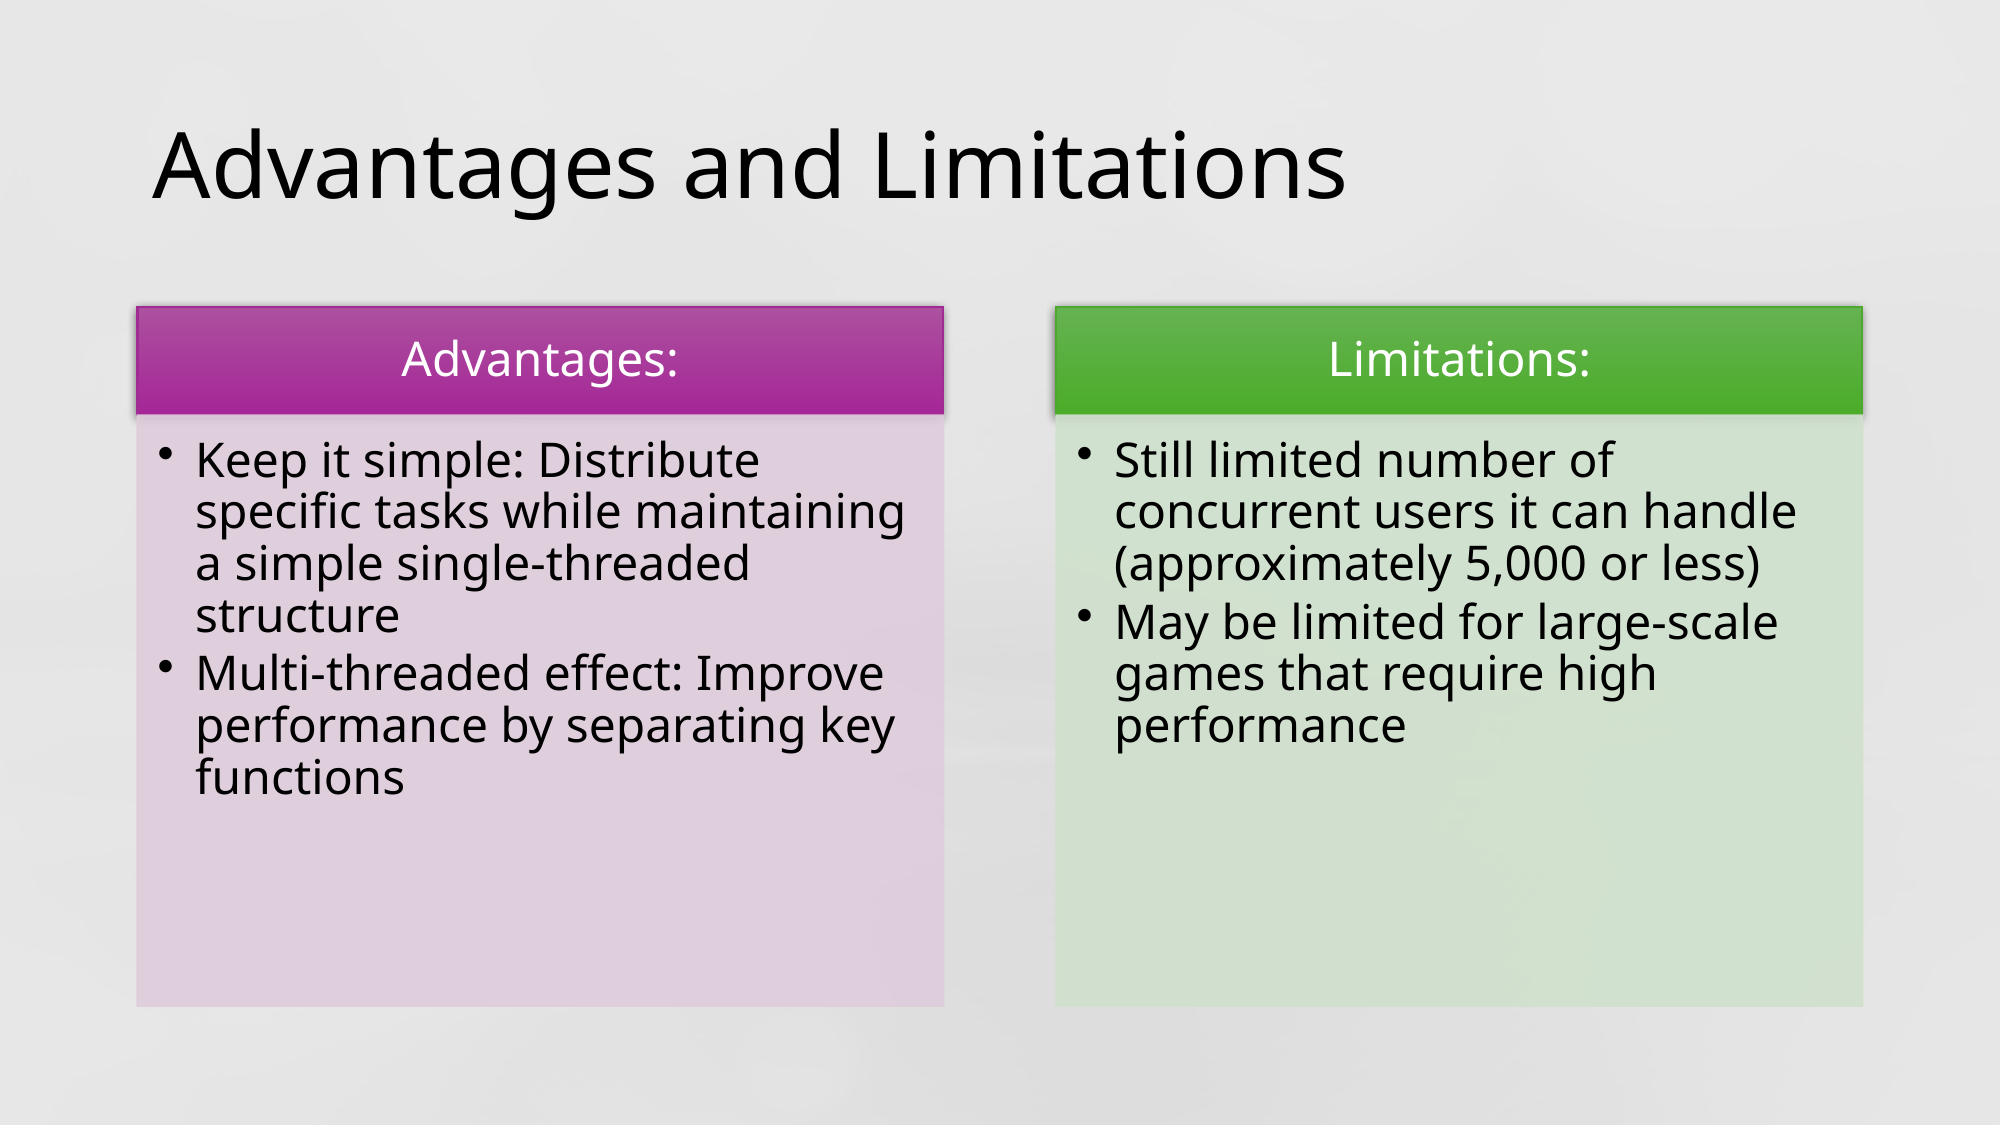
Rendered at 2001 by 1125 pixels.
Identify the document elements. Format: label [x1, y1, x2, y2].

list [136, 298, 1863, 1014]
picture [0, 0, 2000, 1125]
